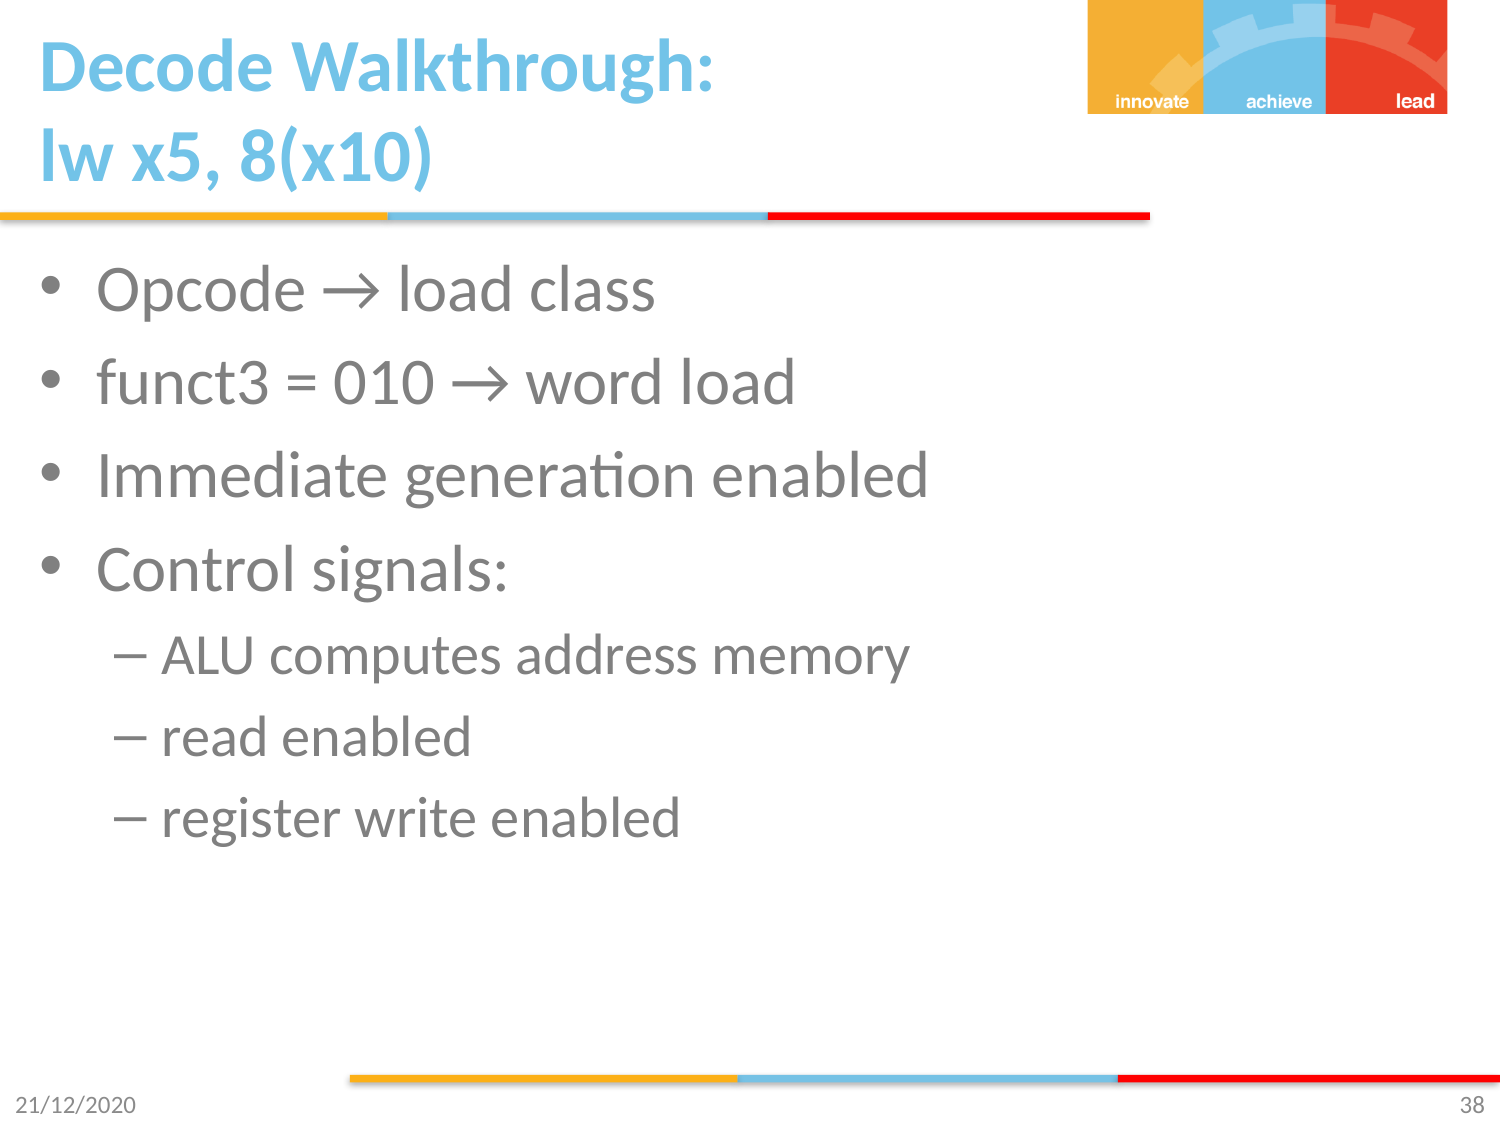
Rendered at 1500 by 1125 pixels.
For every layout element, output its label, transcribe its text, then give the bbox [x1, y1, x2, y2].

picture [1087, 0, 1448, 114]
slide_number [0, 1082, 300, 1125]
title Decode Walkthrough: lw x5, 8(x10) [24, 8, 1063, 205]
list Opcode → load class funct3 = 010 → word load Immediate generation enabled Control signals: ALU computes address memory read enabled register write enabled [24, 237, 1475, 1060]
slide_number 38 [1425, 1082, 1500, 1125]
